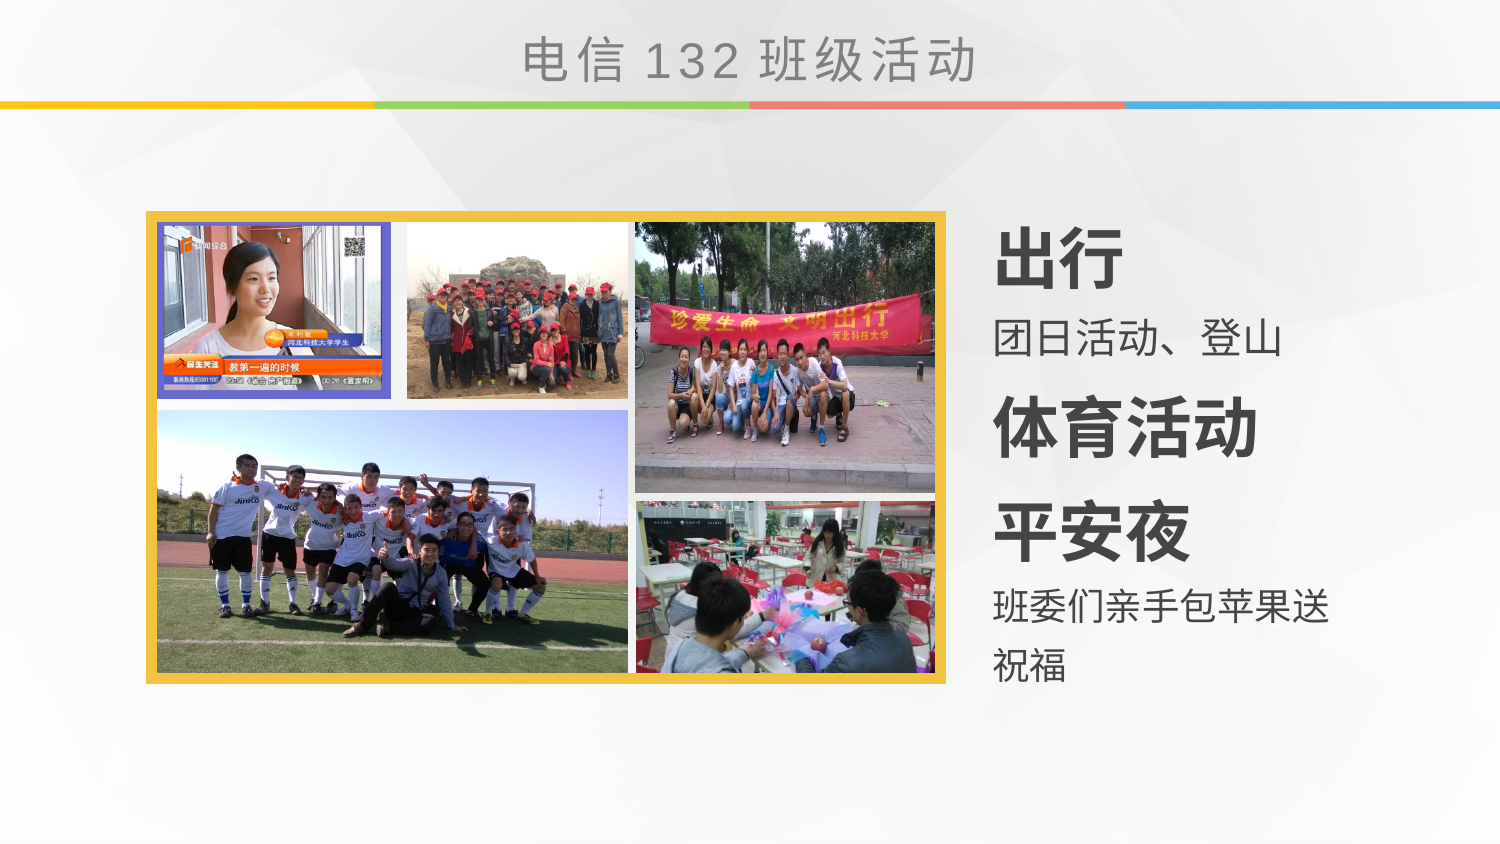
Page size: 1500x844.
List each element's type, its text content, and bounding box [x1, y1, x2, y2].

picture [407, 216, 628, 399]
title 电信132班级活动 [78, 22, 1419, 102]
picture [151, 410, 628, 679]
picture [636, 501, 941, 679]
text_box 出行 团日活动、登山 体育活动 平安夜 班委们亲手包苹果送祝福 [977, 185, 1368, 798]
text_box [151, 215, 942, 680]
picture [154, 216, 391, 399]
picture [635, 216, 941, 493]
